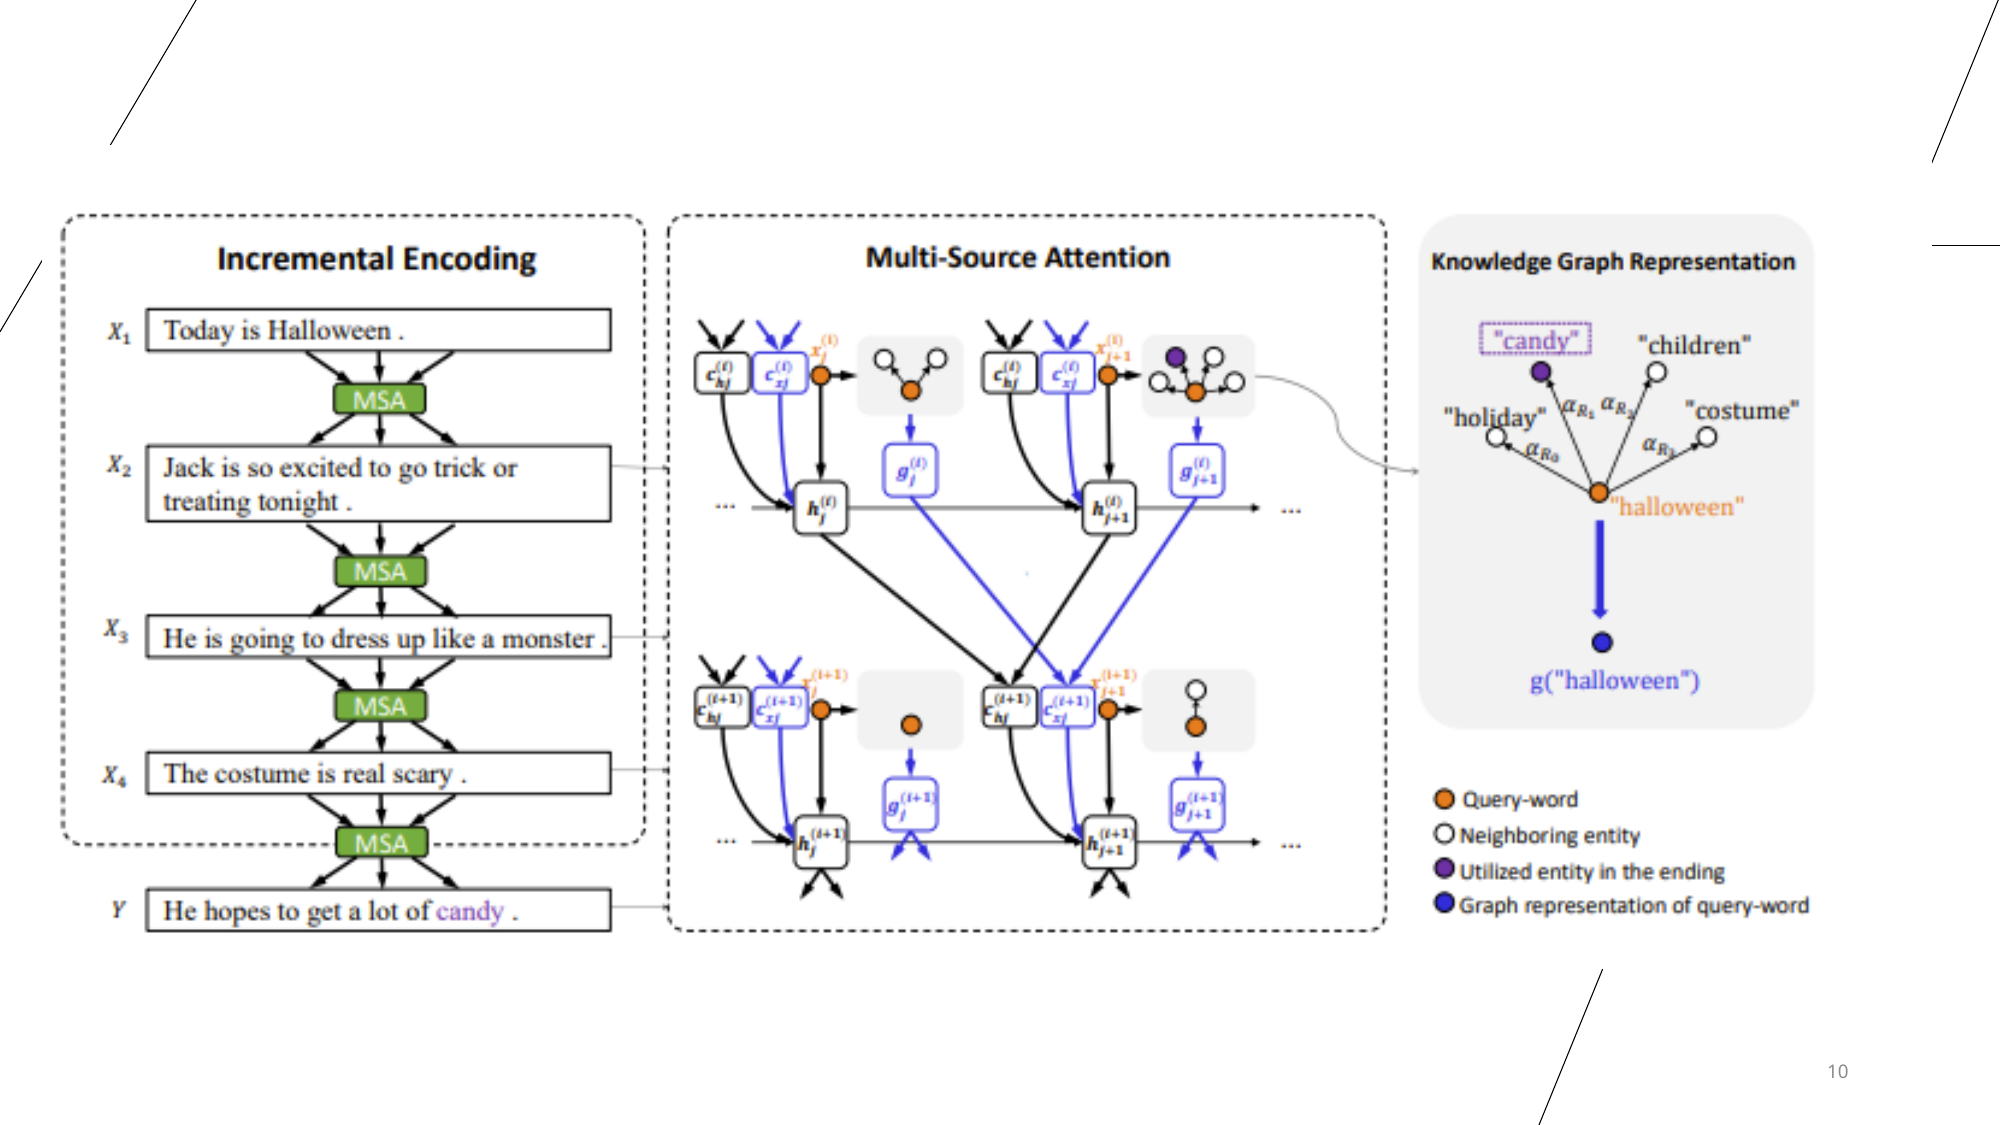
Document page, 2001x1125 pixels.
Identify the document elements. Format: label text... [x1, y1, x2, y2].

slide_number 10 [1701, 1042, 1864, 1103]
picture [42, 145, 1932, 969]
